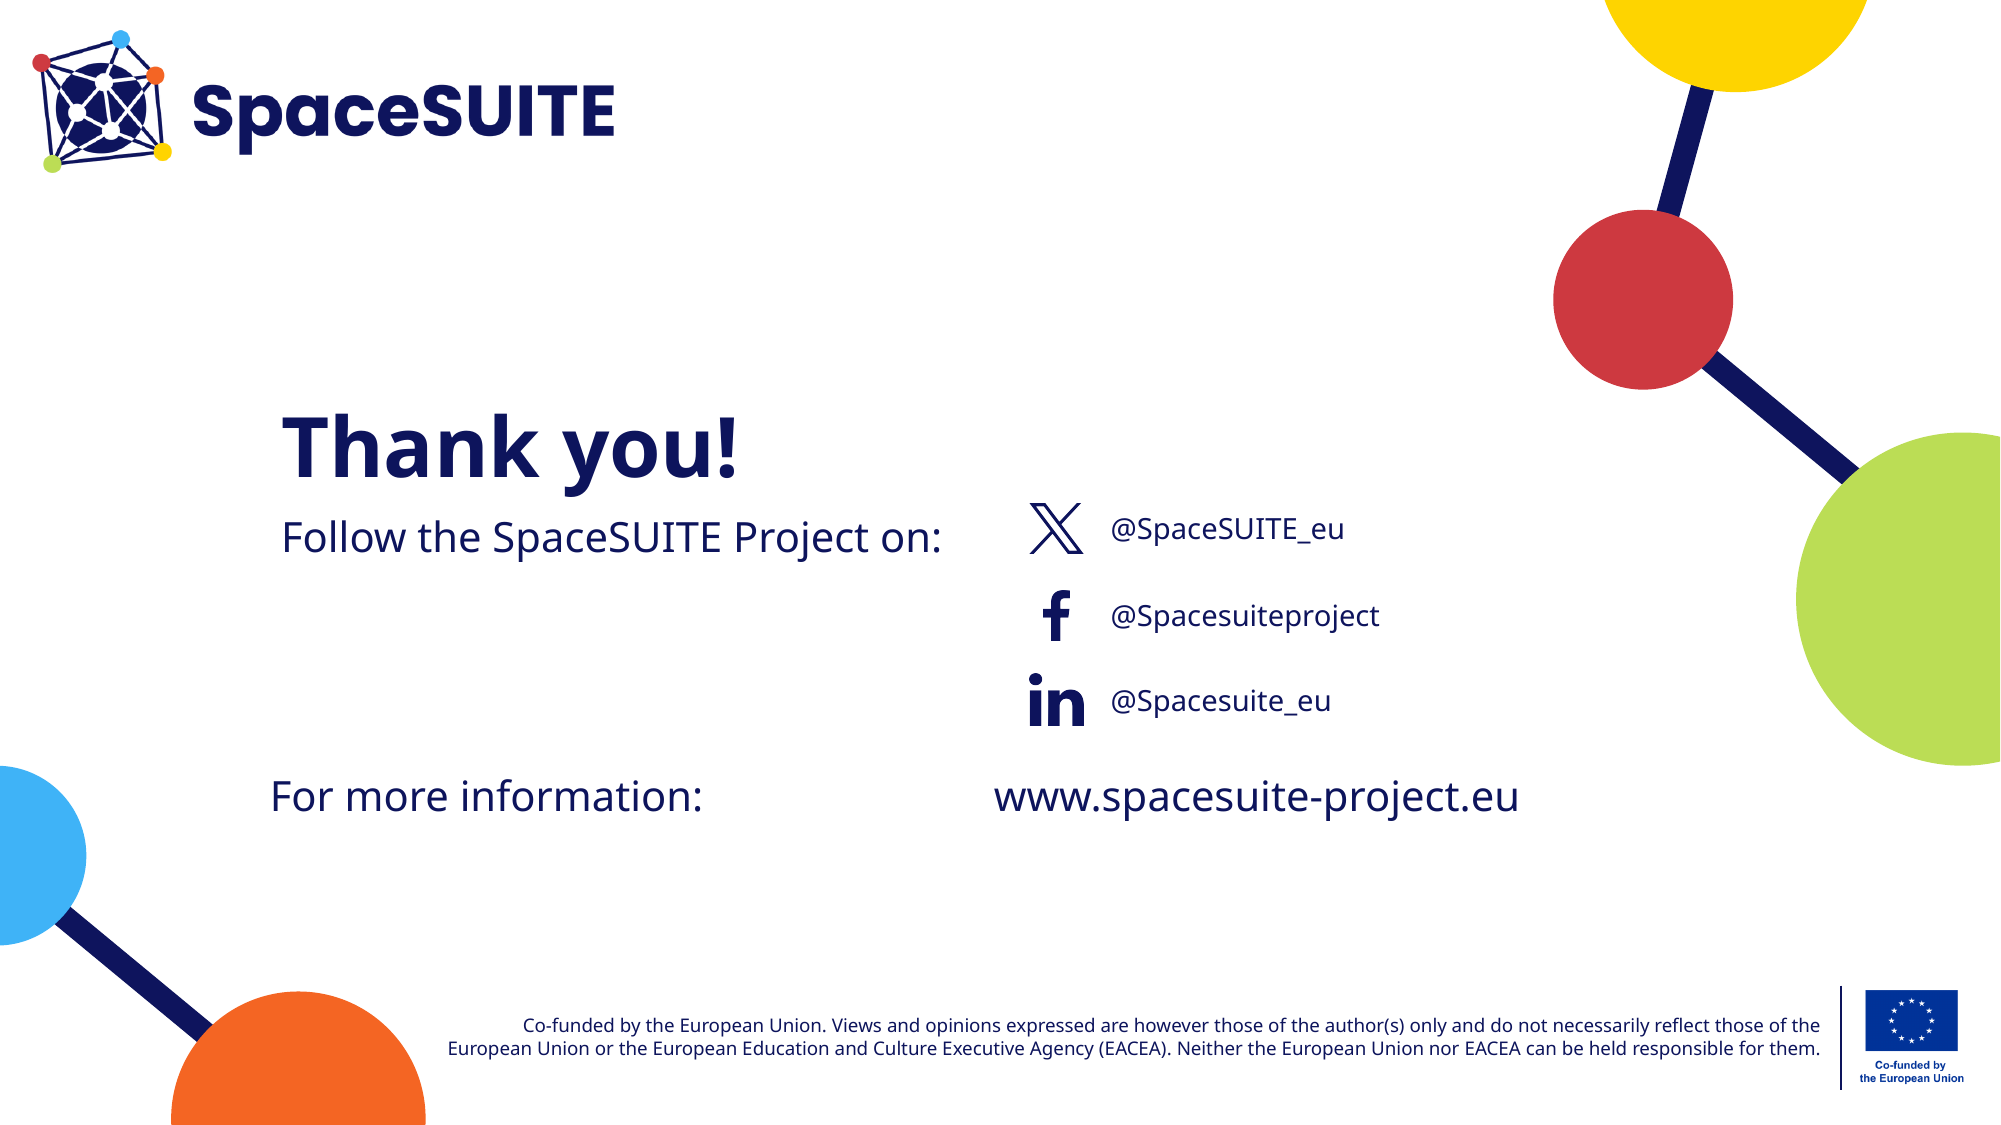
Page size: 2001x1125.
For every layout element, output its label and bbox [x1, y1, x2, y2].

picture [1029, 503, 1084, 554]
picture [1029, 673, 1084, 726]
picture [32, 30, 614, 173]
picture [1043, 590, 1070, 641]
picture [1855, 977, 1968, 1095]
